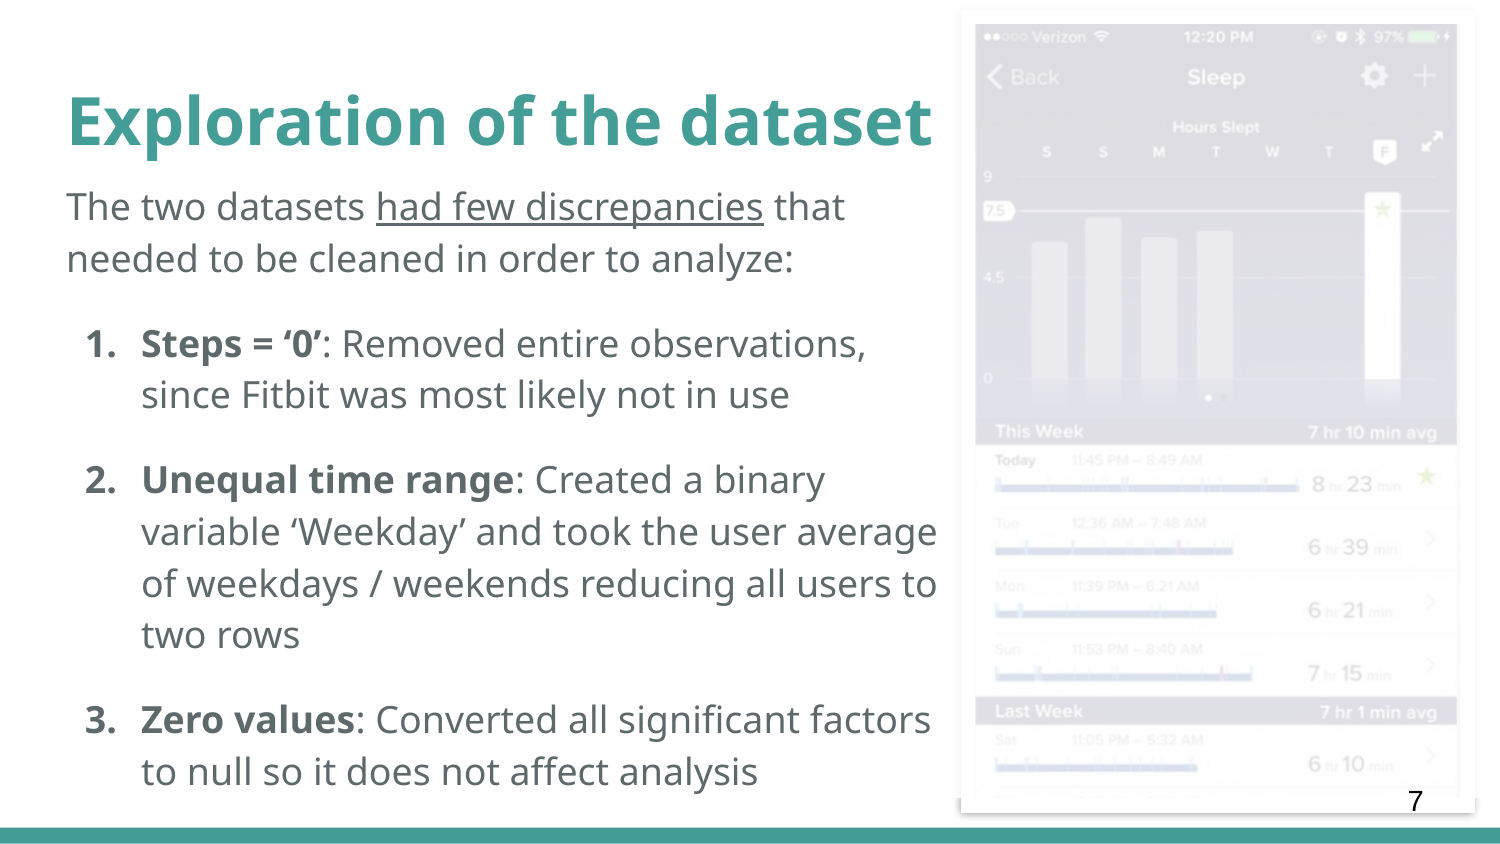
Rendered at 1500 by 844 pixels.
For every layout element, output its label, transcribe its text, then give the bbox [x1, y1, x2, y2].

text_box The two datasets had few discrepancies that needed to be cleaned in order to analyze: Steps = ‘0’: Removed entire observations, since Fitbit was most likely not in use Unequal time range: Created a binary variable ‘Weekday’ and took the user average of weekdays / weekends reducing all users to two rows Zero values: Converted all significant factors to null so it does not affect analysis [51, 161, 964, 817]
title Exploration of the dataset [51, 64, 920, 161]
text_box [926, 2, 1483, 799]
slide_number 7 [1392, 806, 1483, 833]
